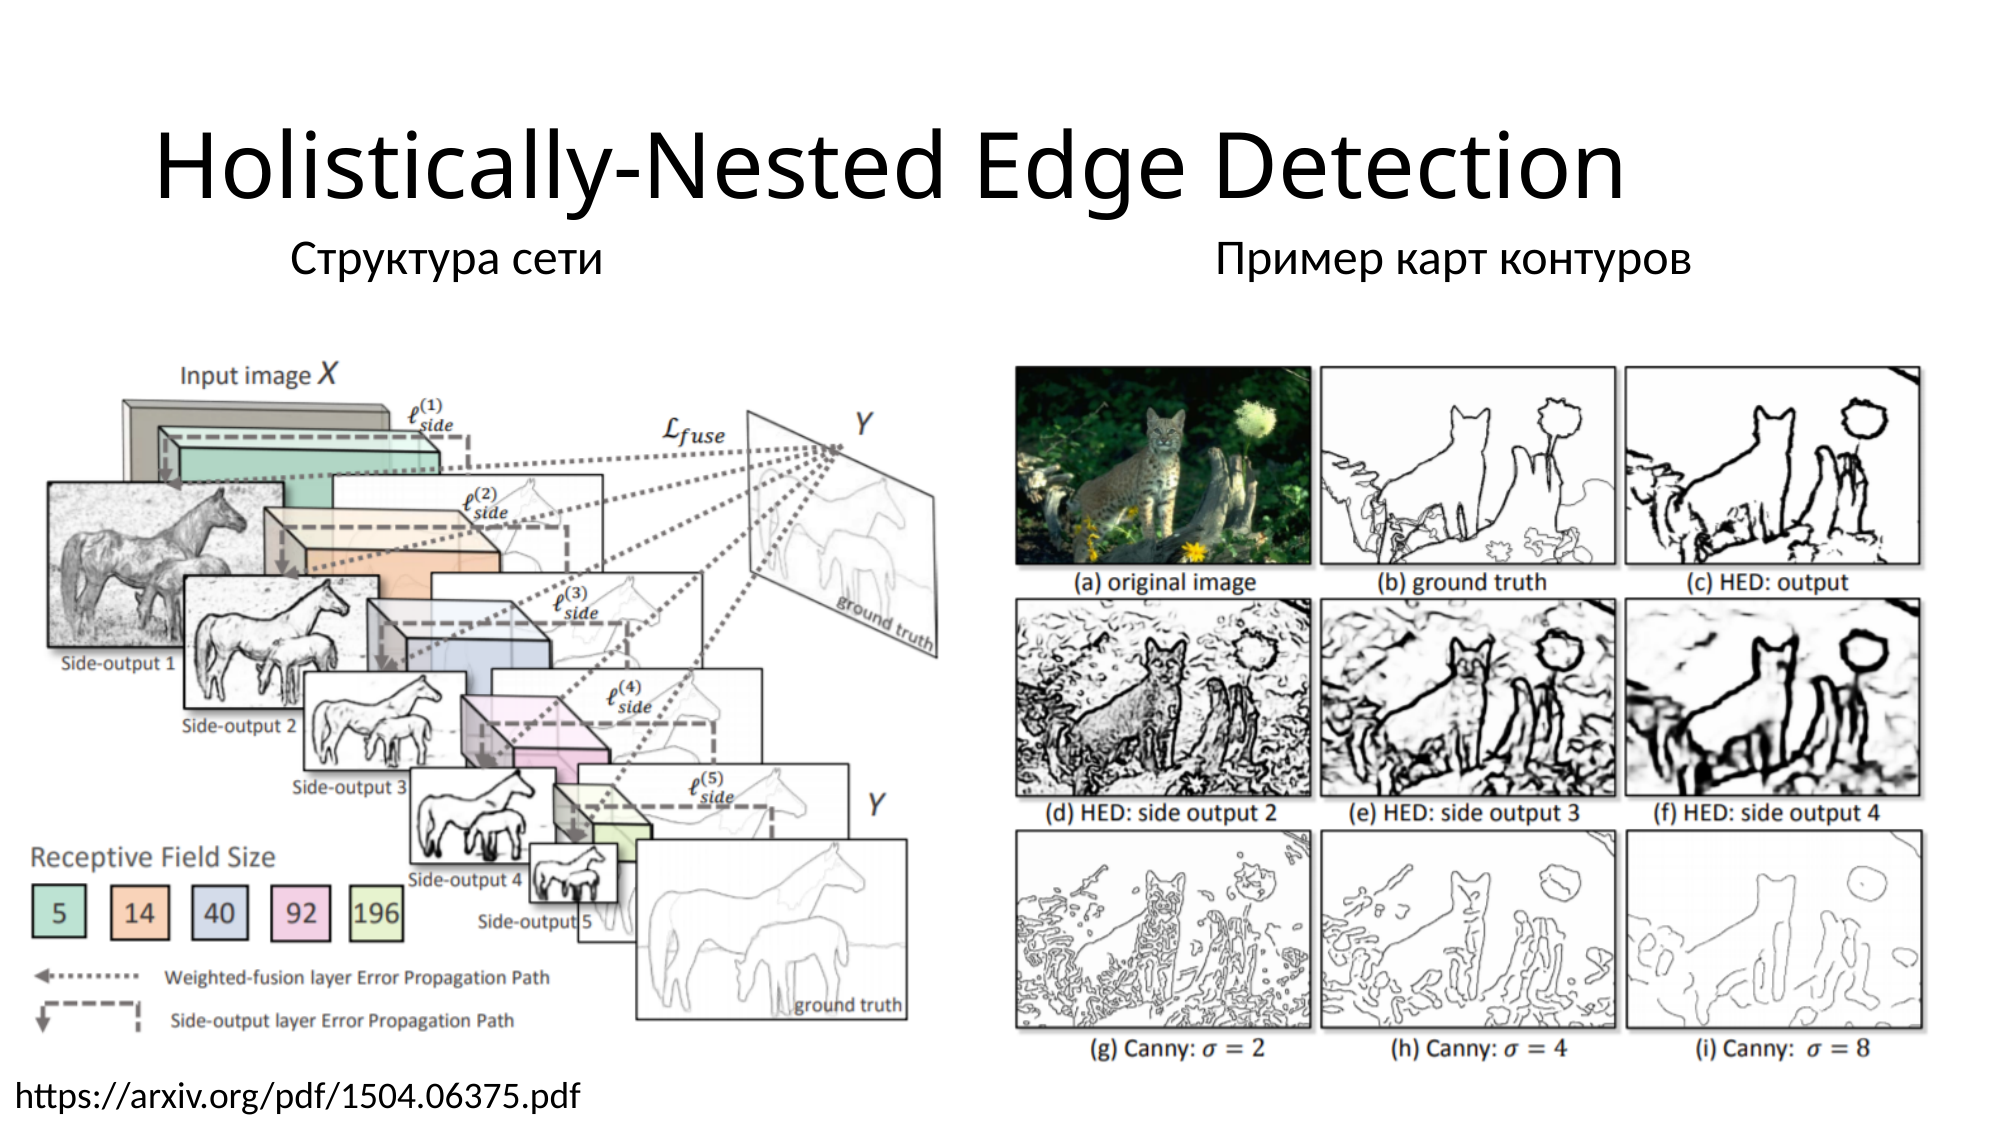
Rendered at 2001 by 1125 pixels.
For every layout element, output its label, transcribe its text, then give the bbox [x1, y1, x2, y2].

picture [9, 322, 1936, 1066]
title Holistically-Nested Edge Detection [137, 59, 1863, 278]
text_box https://arxiv.org/pdf/1504.06375.pdf [0, 1063, 1000, 1123]
text_box Пример карт контуров [1200, 217, 1708, 293]
text_box Структура сети [275, 217, 620, 293]
